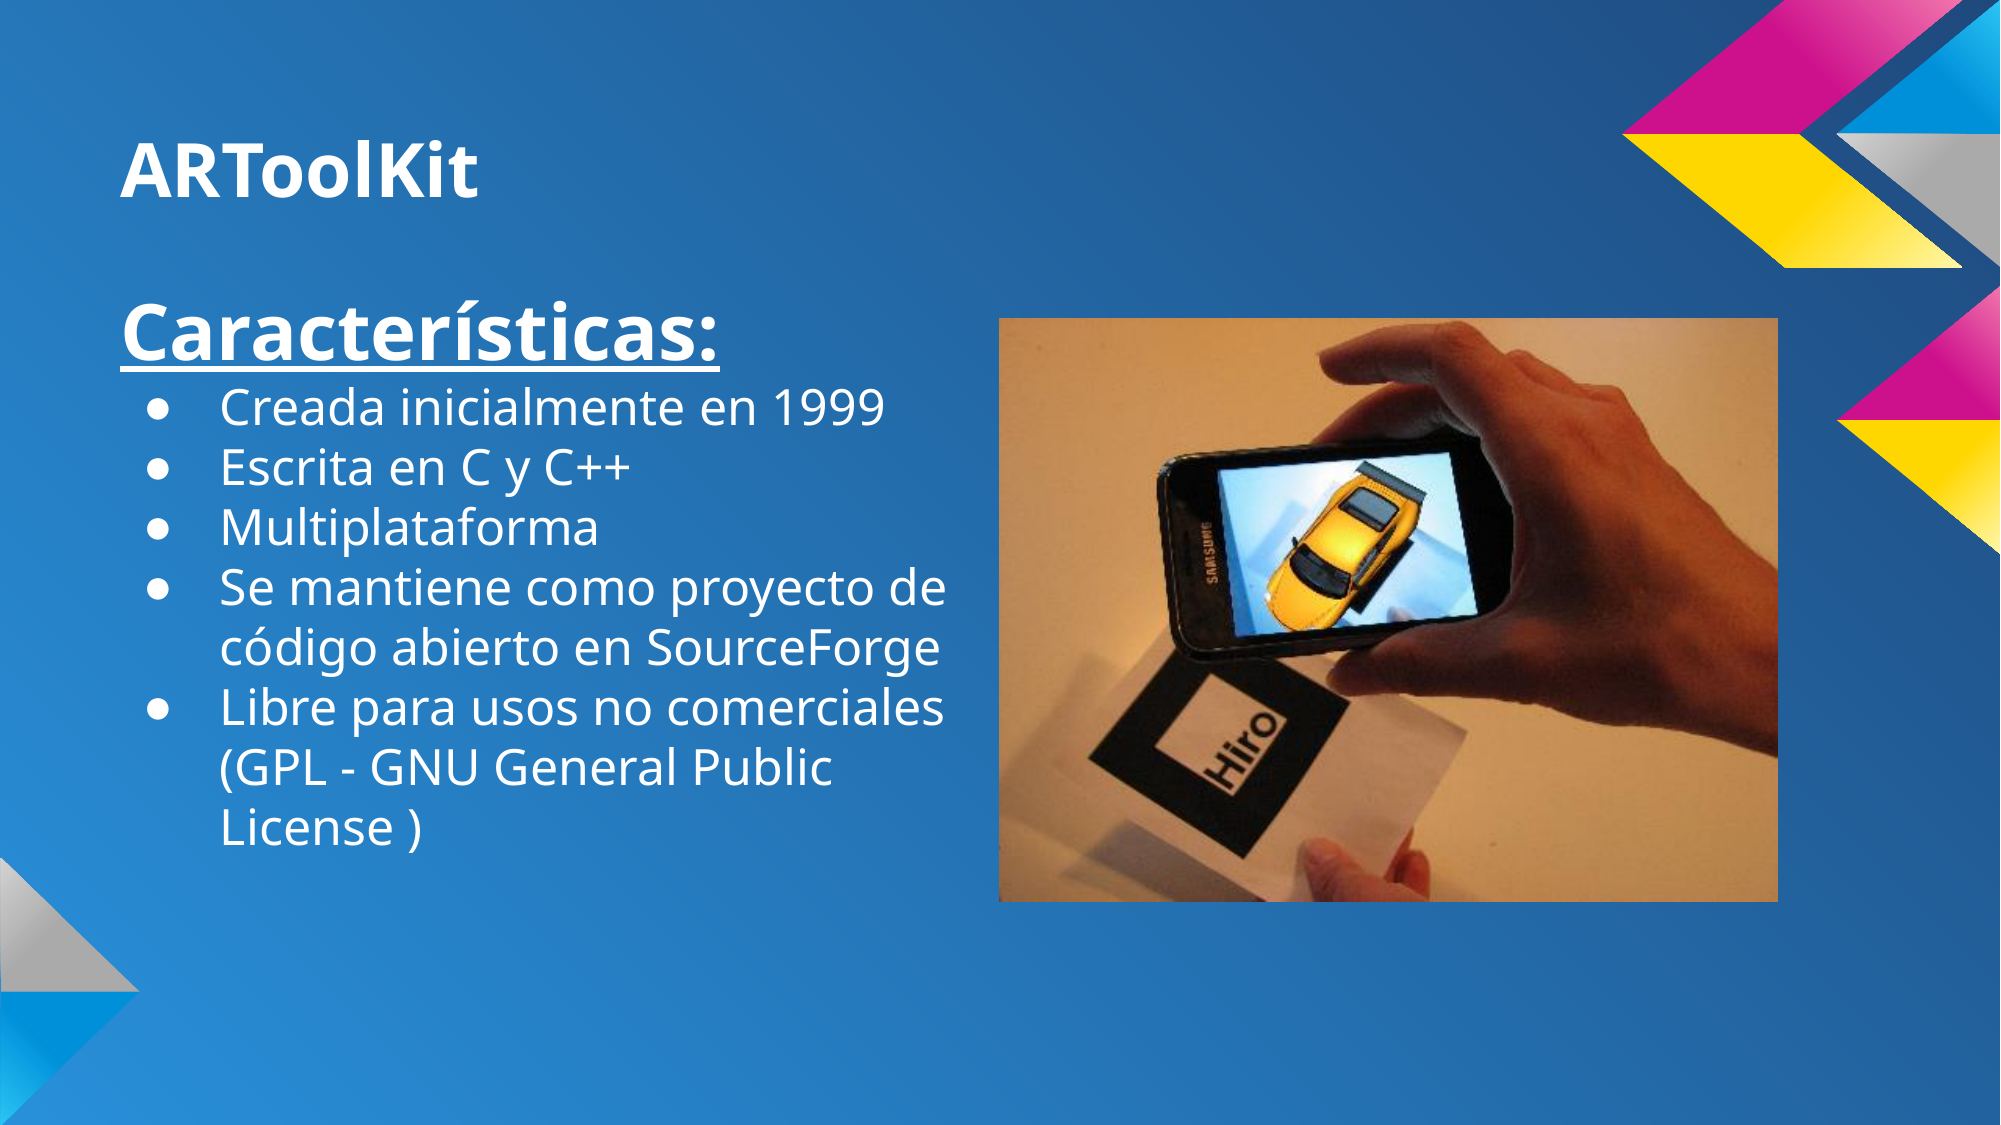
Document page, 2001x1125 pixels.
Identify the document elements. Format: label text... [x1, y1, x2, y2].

list Características: Creada inicialmente en 1999 Escrita en C y C++ Multiplataforma Se mantiene como proyecto de código abierto en SourceForge Libre para usos no comerciales (GPL - GNU General Public License ) [99, 262, 984, 1057]
title ARToolKit [99, 45, 1605, 233]
picture [999, 318, 1778, 902]
